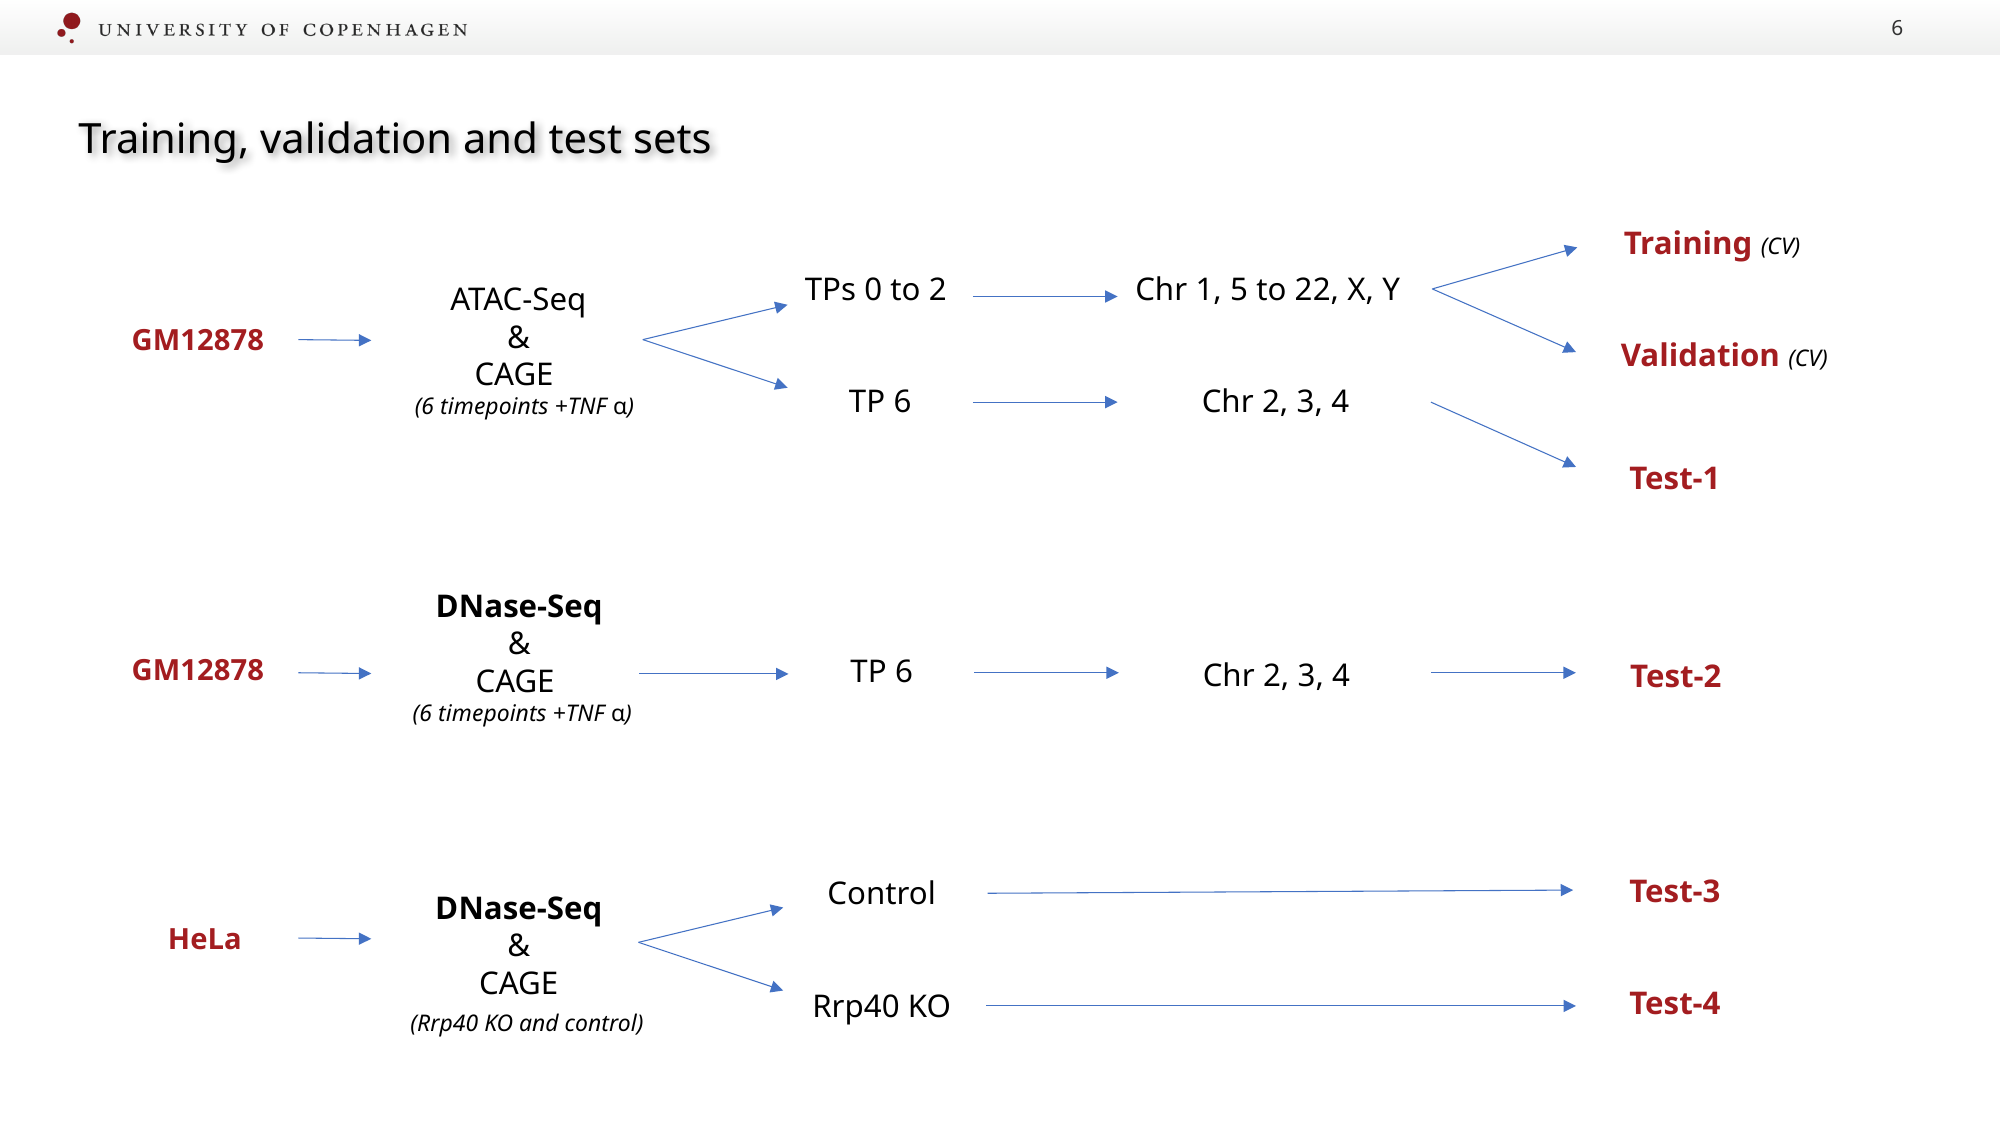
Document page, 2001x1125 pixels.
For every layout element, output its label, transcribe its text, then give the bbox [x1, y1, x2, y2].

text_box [70, 864, 1818, 1100]
text_box Training, validation and test sets [63, 104, 739, 170]
picture [92, 15, 475, 42]
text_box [63, 536, 1819, 815]
slide_number 5 [1840, 14, 1904, 43]
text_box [63, 178, 1847, 505]
